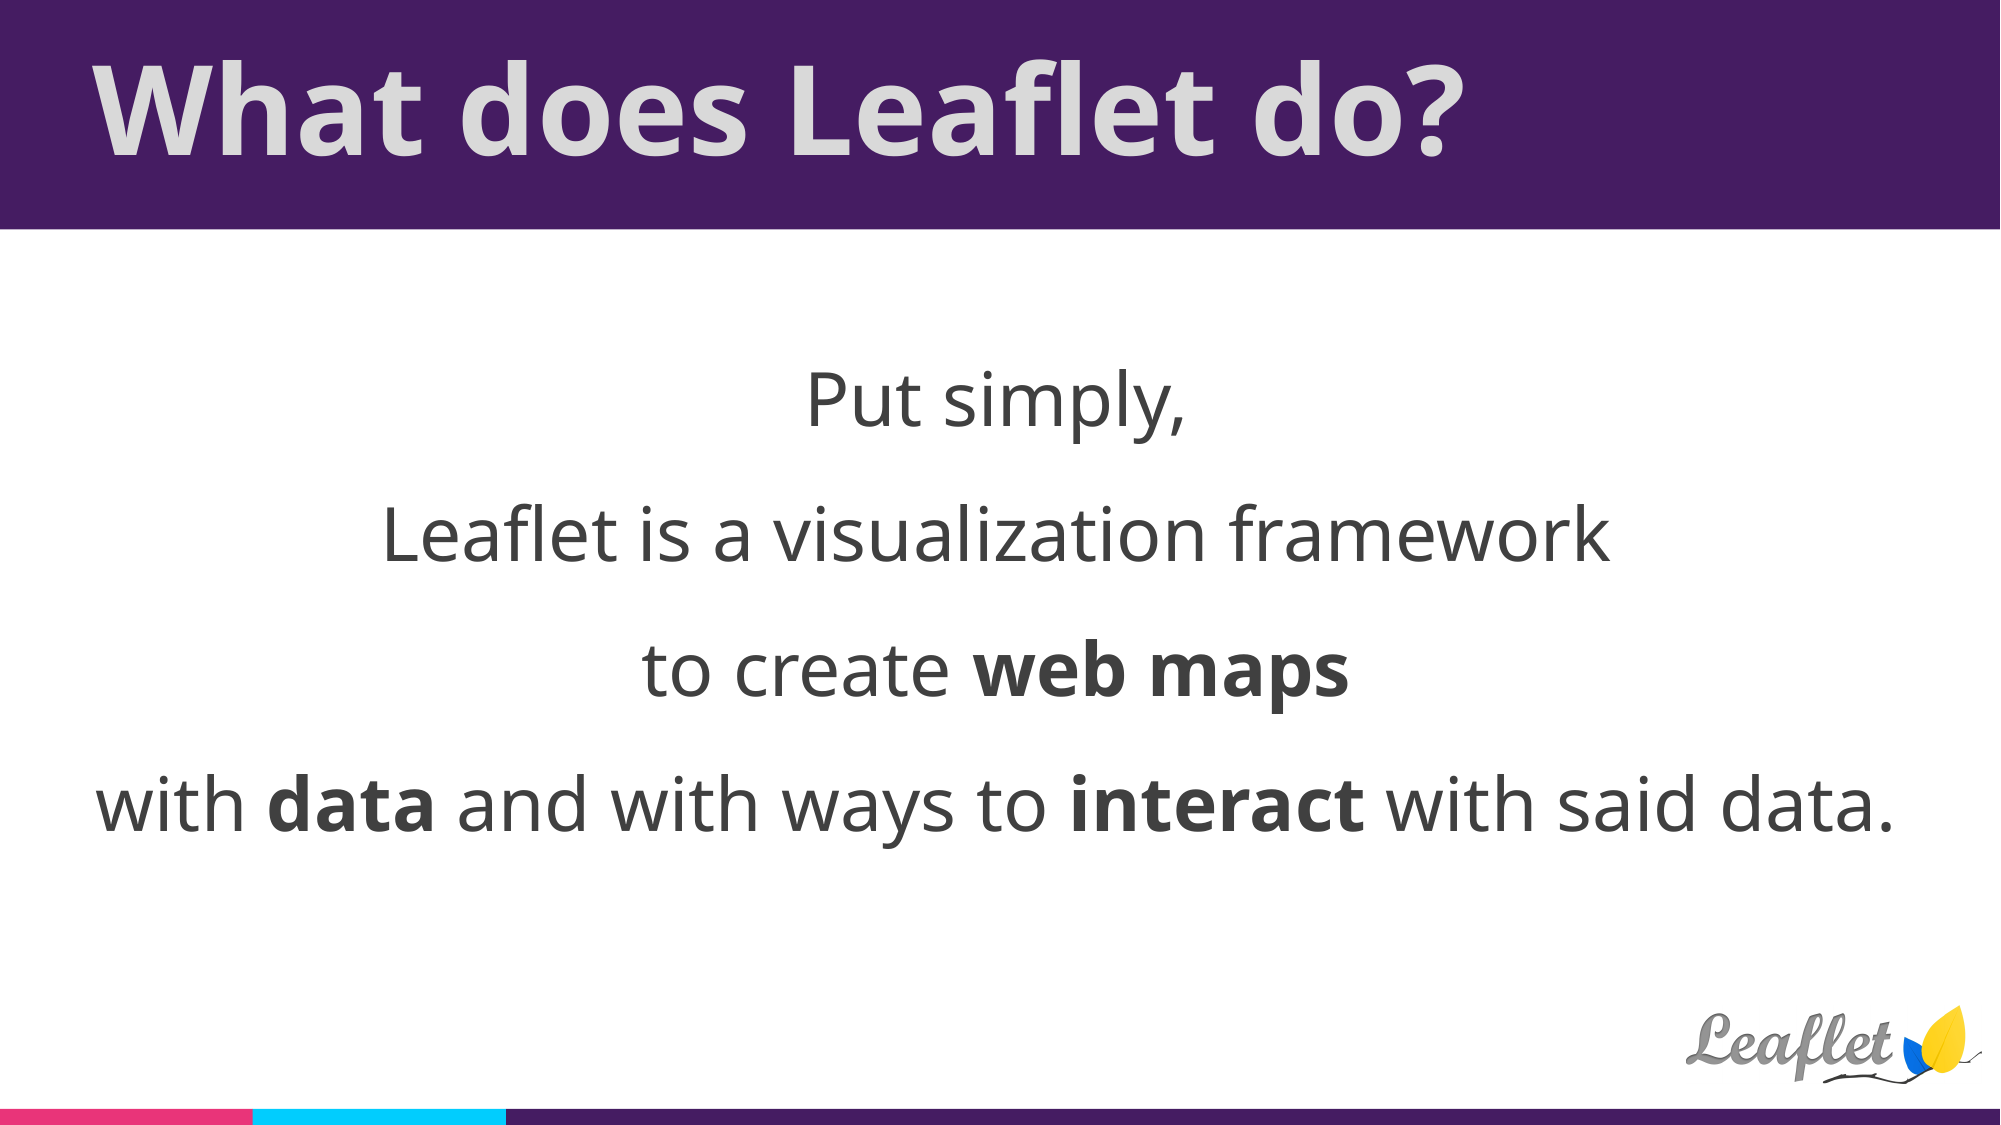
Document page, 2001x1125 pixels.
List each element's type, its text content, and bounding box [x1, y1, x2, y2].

list Put simply, Leaflet is a visualization framework to create web maps with data and with ways to interact with said data. [77, 299, 1935, 1053]
picture [1686, 1005, 1982, 1084]
title What does Leaflet do? [77, 31, 1803, 198]
